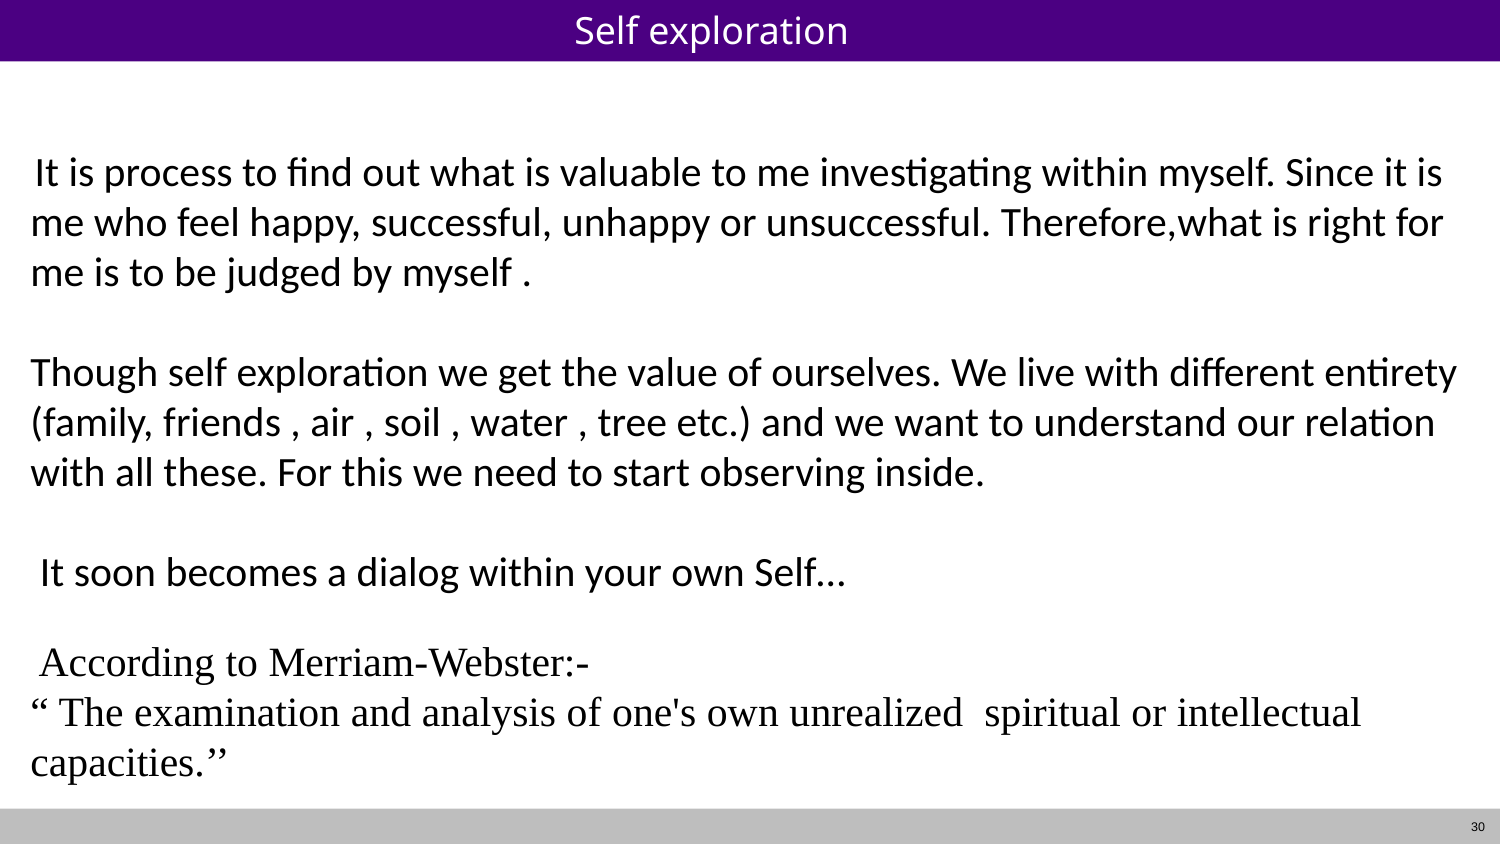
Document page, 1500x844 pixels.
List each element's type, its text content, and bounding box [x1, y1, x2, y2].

title It is process to find out what is valuable to me investigating within myself. Since it is me who feel happy, successful, unhappy or unsuccessful. Therefore,what is right for me is to be judged by myself . Though self exploration we get the value of ourselves. We live with different entirety (family, friends , air , soil , water , tree etc.) and we want to understand our relation with all these. For this we need to start observing inside. It soon becomes a dialog within your own Self… According to Merriam-Webster:- “ The examination and analysis of one's own unrealized spiritual or intellectual capacities.’’ [15, 97, 1500, 234]
text_box Self exploration [559, 0, 875, 60]
